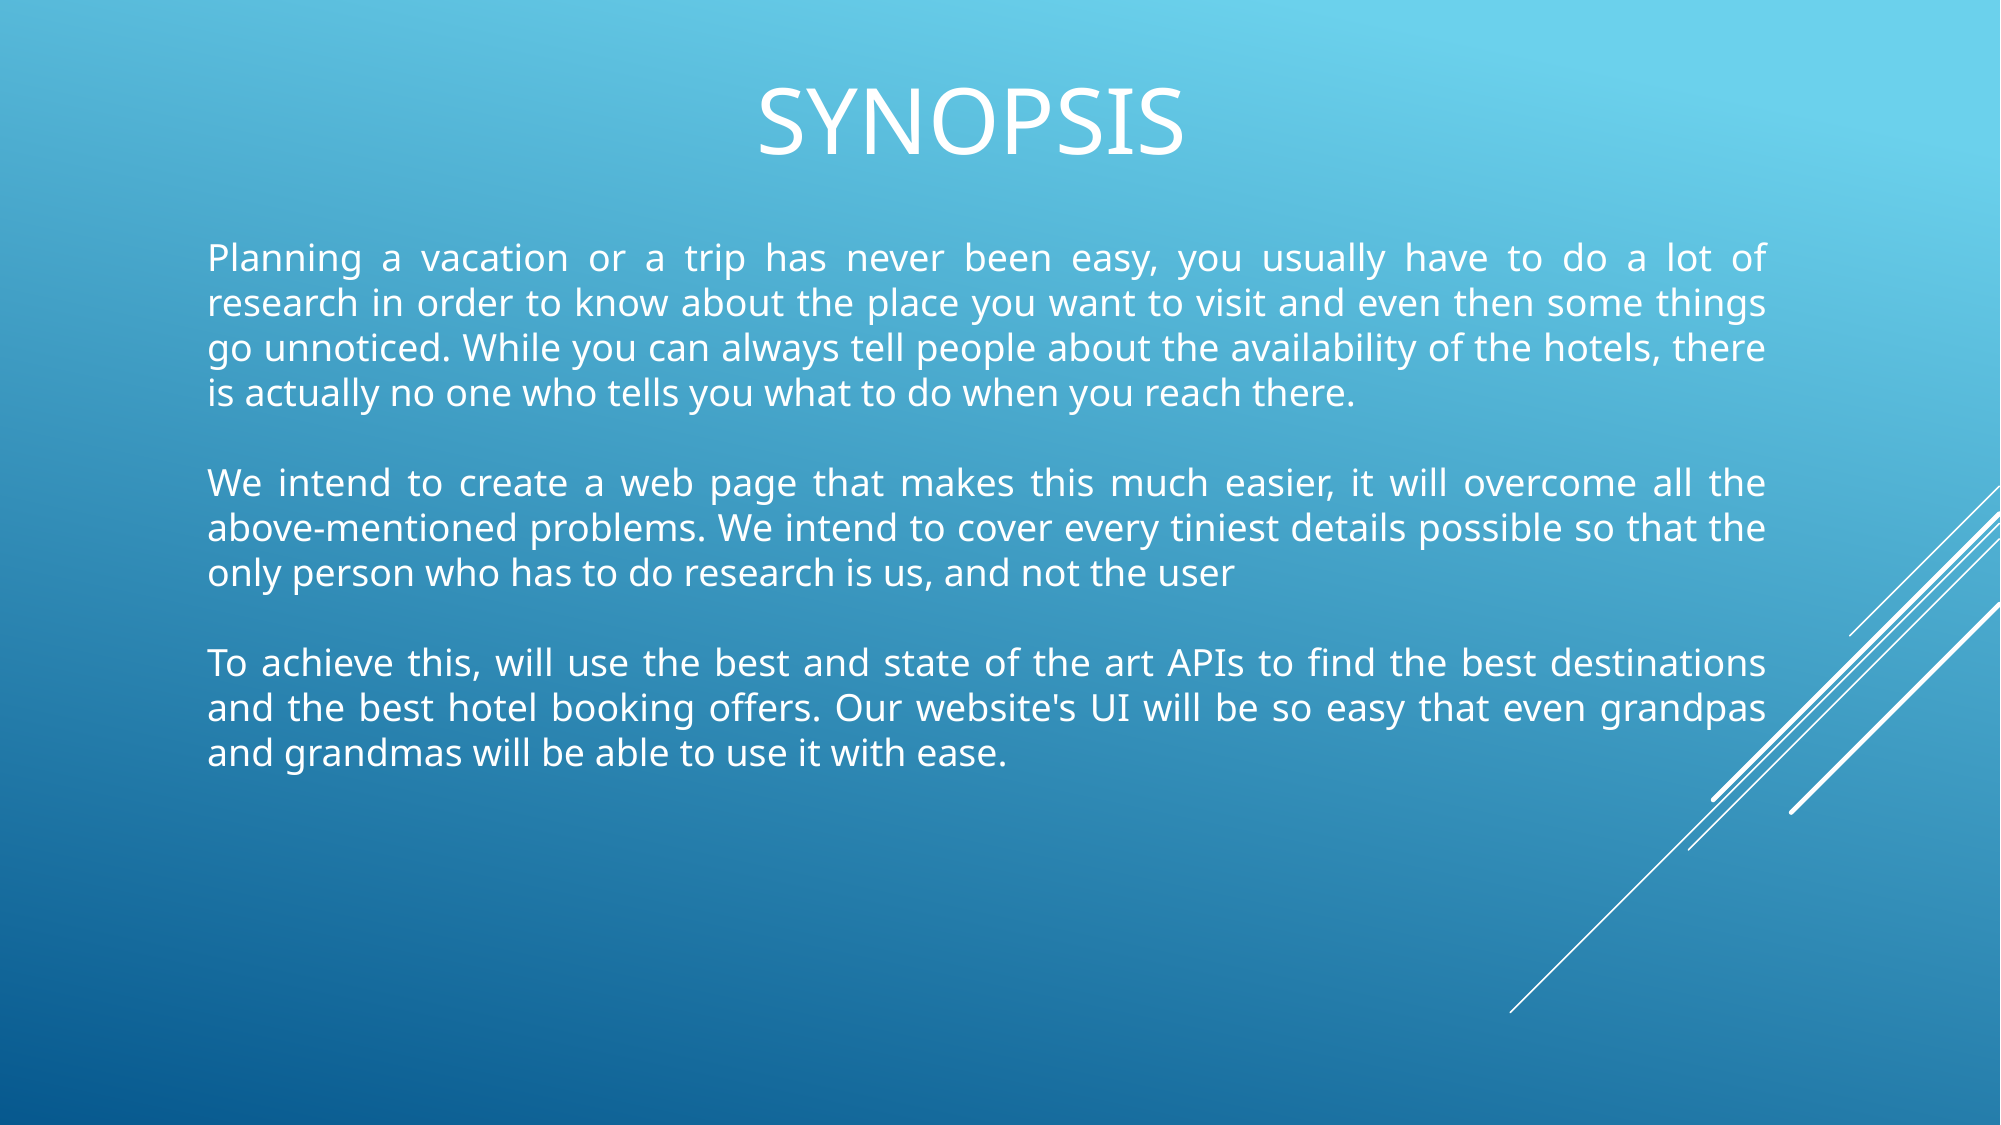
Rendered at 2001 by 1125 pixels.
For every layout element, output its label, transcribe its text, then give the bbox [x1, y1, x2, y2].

text_box SYNOPSIS [741, 55, 1602, 225]
text_box Planning a vacation or a trip has never been easy, you usually have to do a lot of research in order to know about the place you want to visit and even then some things go unnoticed. While you can always tell people about the availability of the hotels, there is actually no one who tells you what to do when you reach there. We intend to create a web page that makes this much easier, it will overcome all the above-mentioned problems. We intend to cover every tiniest details possible so that the only person who has to do research is us, and not the user To achieve this, will use the best and state of the art APIs to find the best destinations and the best hotel booking offers. Our website's UI will be so easy that even grandpas and grandmas will be able to use it with ease. [192, 226, 1783, 782]
